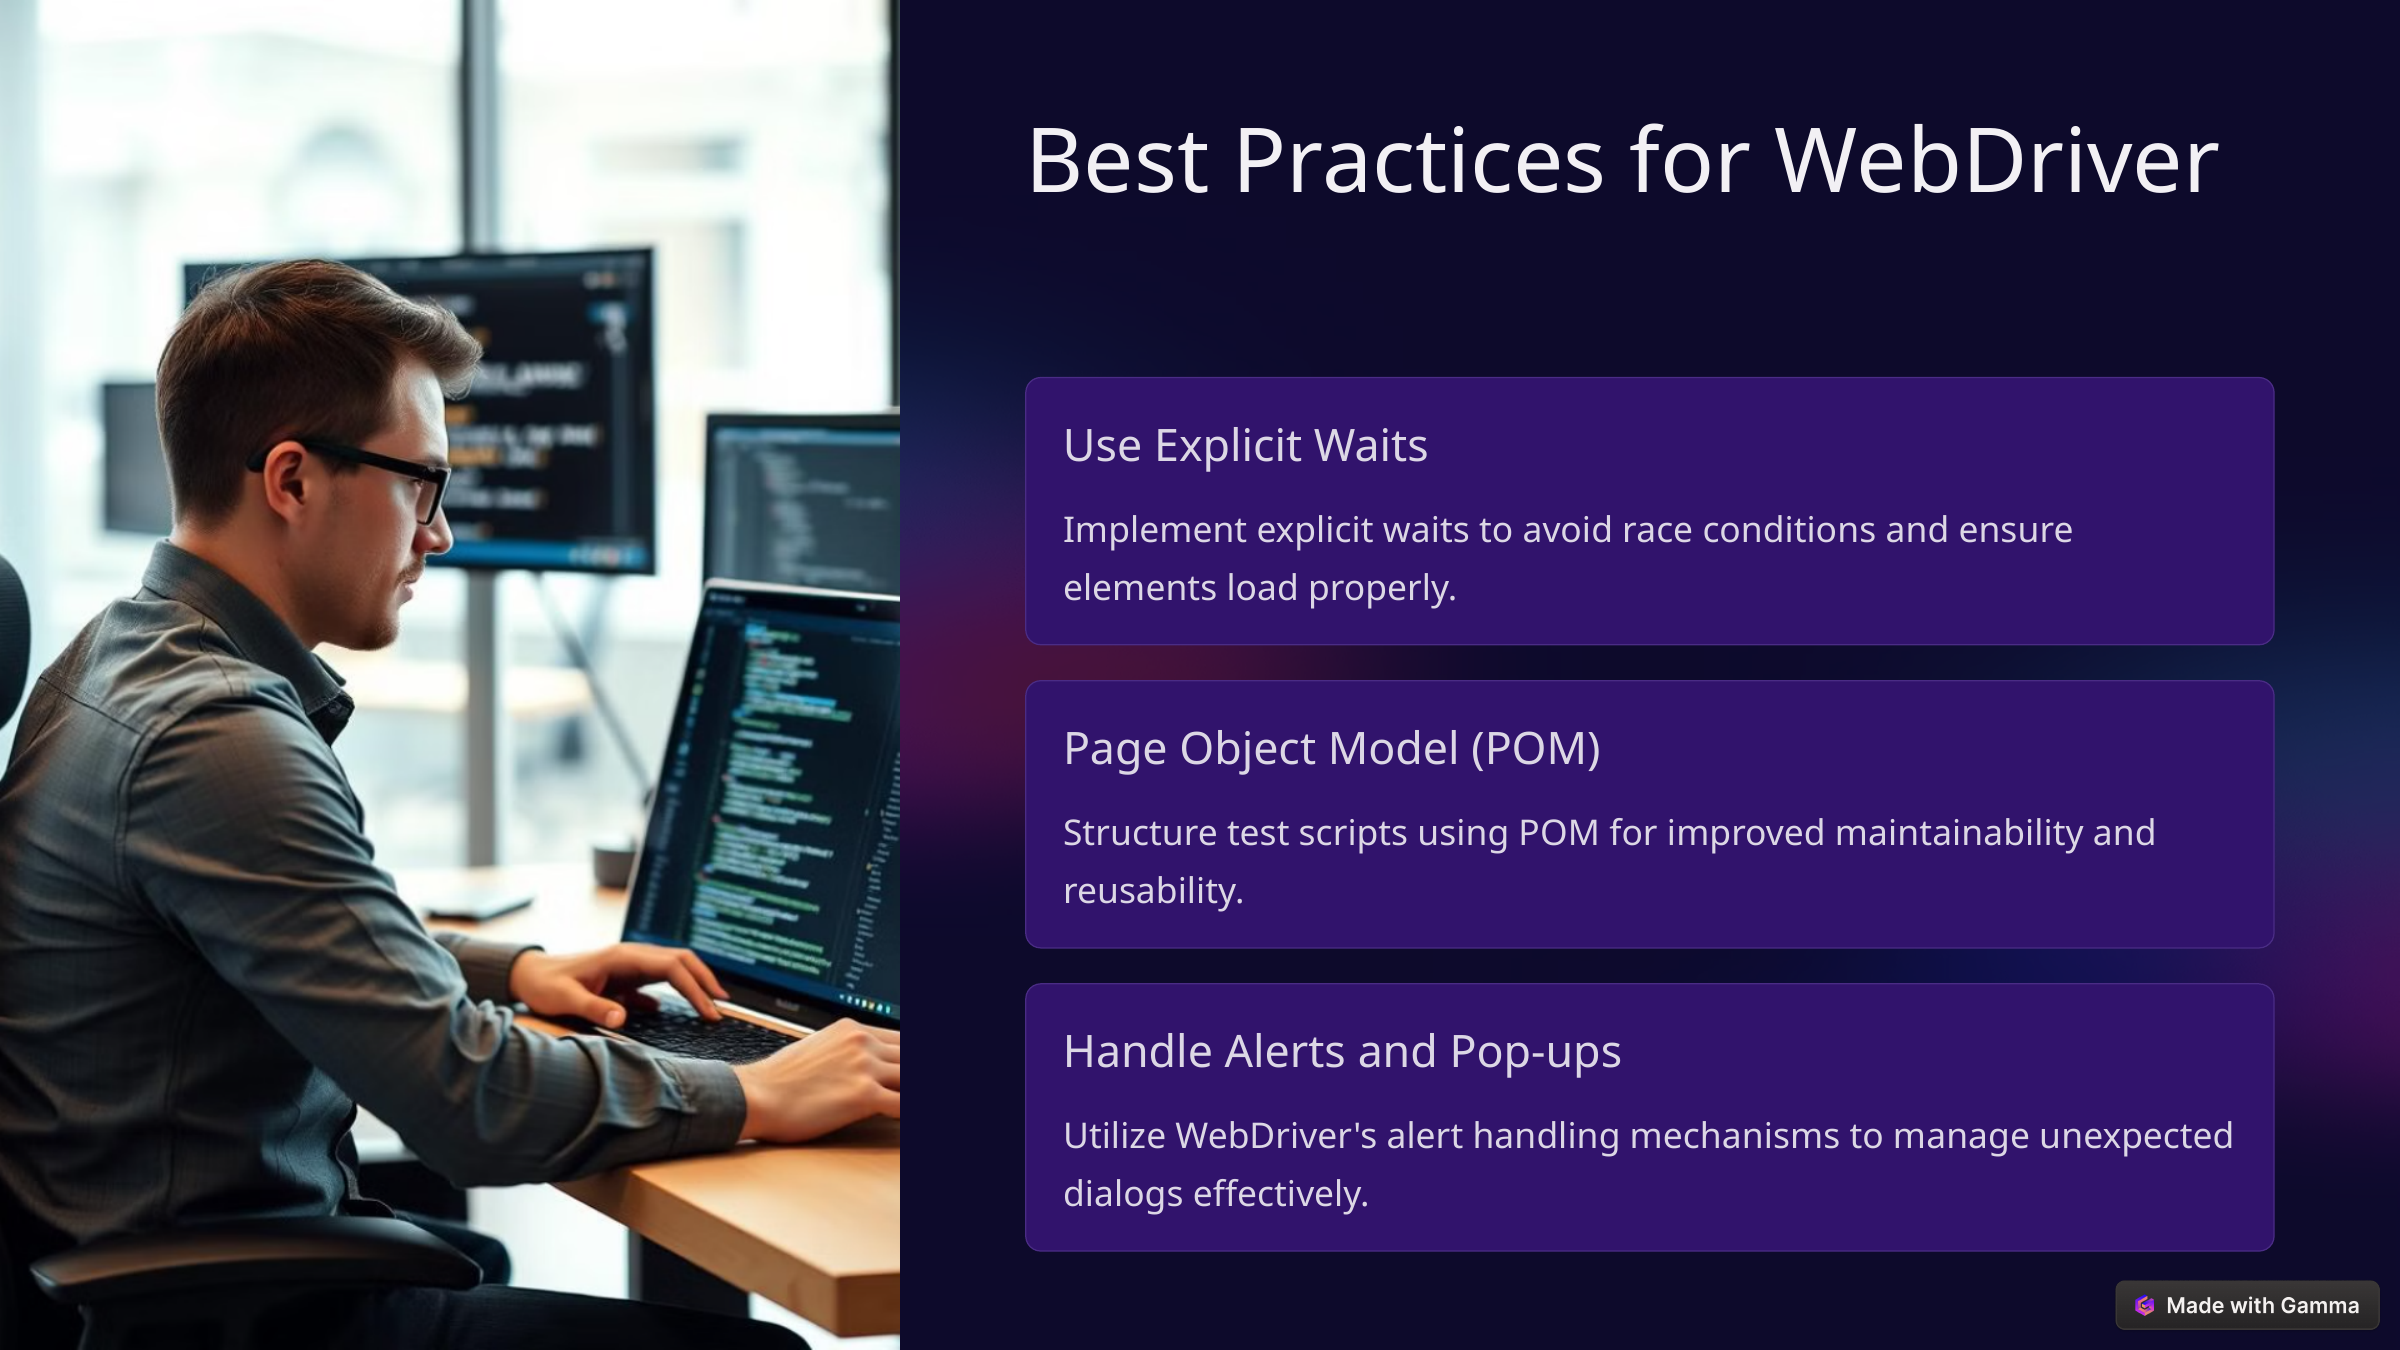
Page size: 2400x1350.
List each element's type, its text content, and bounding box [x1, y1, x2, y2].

picture [0, 0, 900, 1350]
text_box Utilize WebDriver's alert handling mechanisms to manage unexpected dialogs effectively. [1063, 1098, 2237, 1214]
text_box [1025, 377, 2275, 645]
text_box Use Explicit Waits [1062, 414, 1513, 471]
text_box Implement explicit waits to avoid race conditions and ensure elements load properly. [1063, 492, 2237, 608]
text_box [1025, 680, 2275, 948]
text_box [1025, 983, 2275, 1252]
picture [2106, 1271, 2389, 1339]
text_box Handle Alerts and Pop-ups [1062, 1021, 1670, 1078]
text_box Structure test scripts using POM for improved maintainability and reusability. [1063, 795, 2237, 911]
text_box Best Practices for WebDriver [1025, 98, 2275, 324]
text_box Page Object Model (POM) [1063, 717, 1650, 775]
